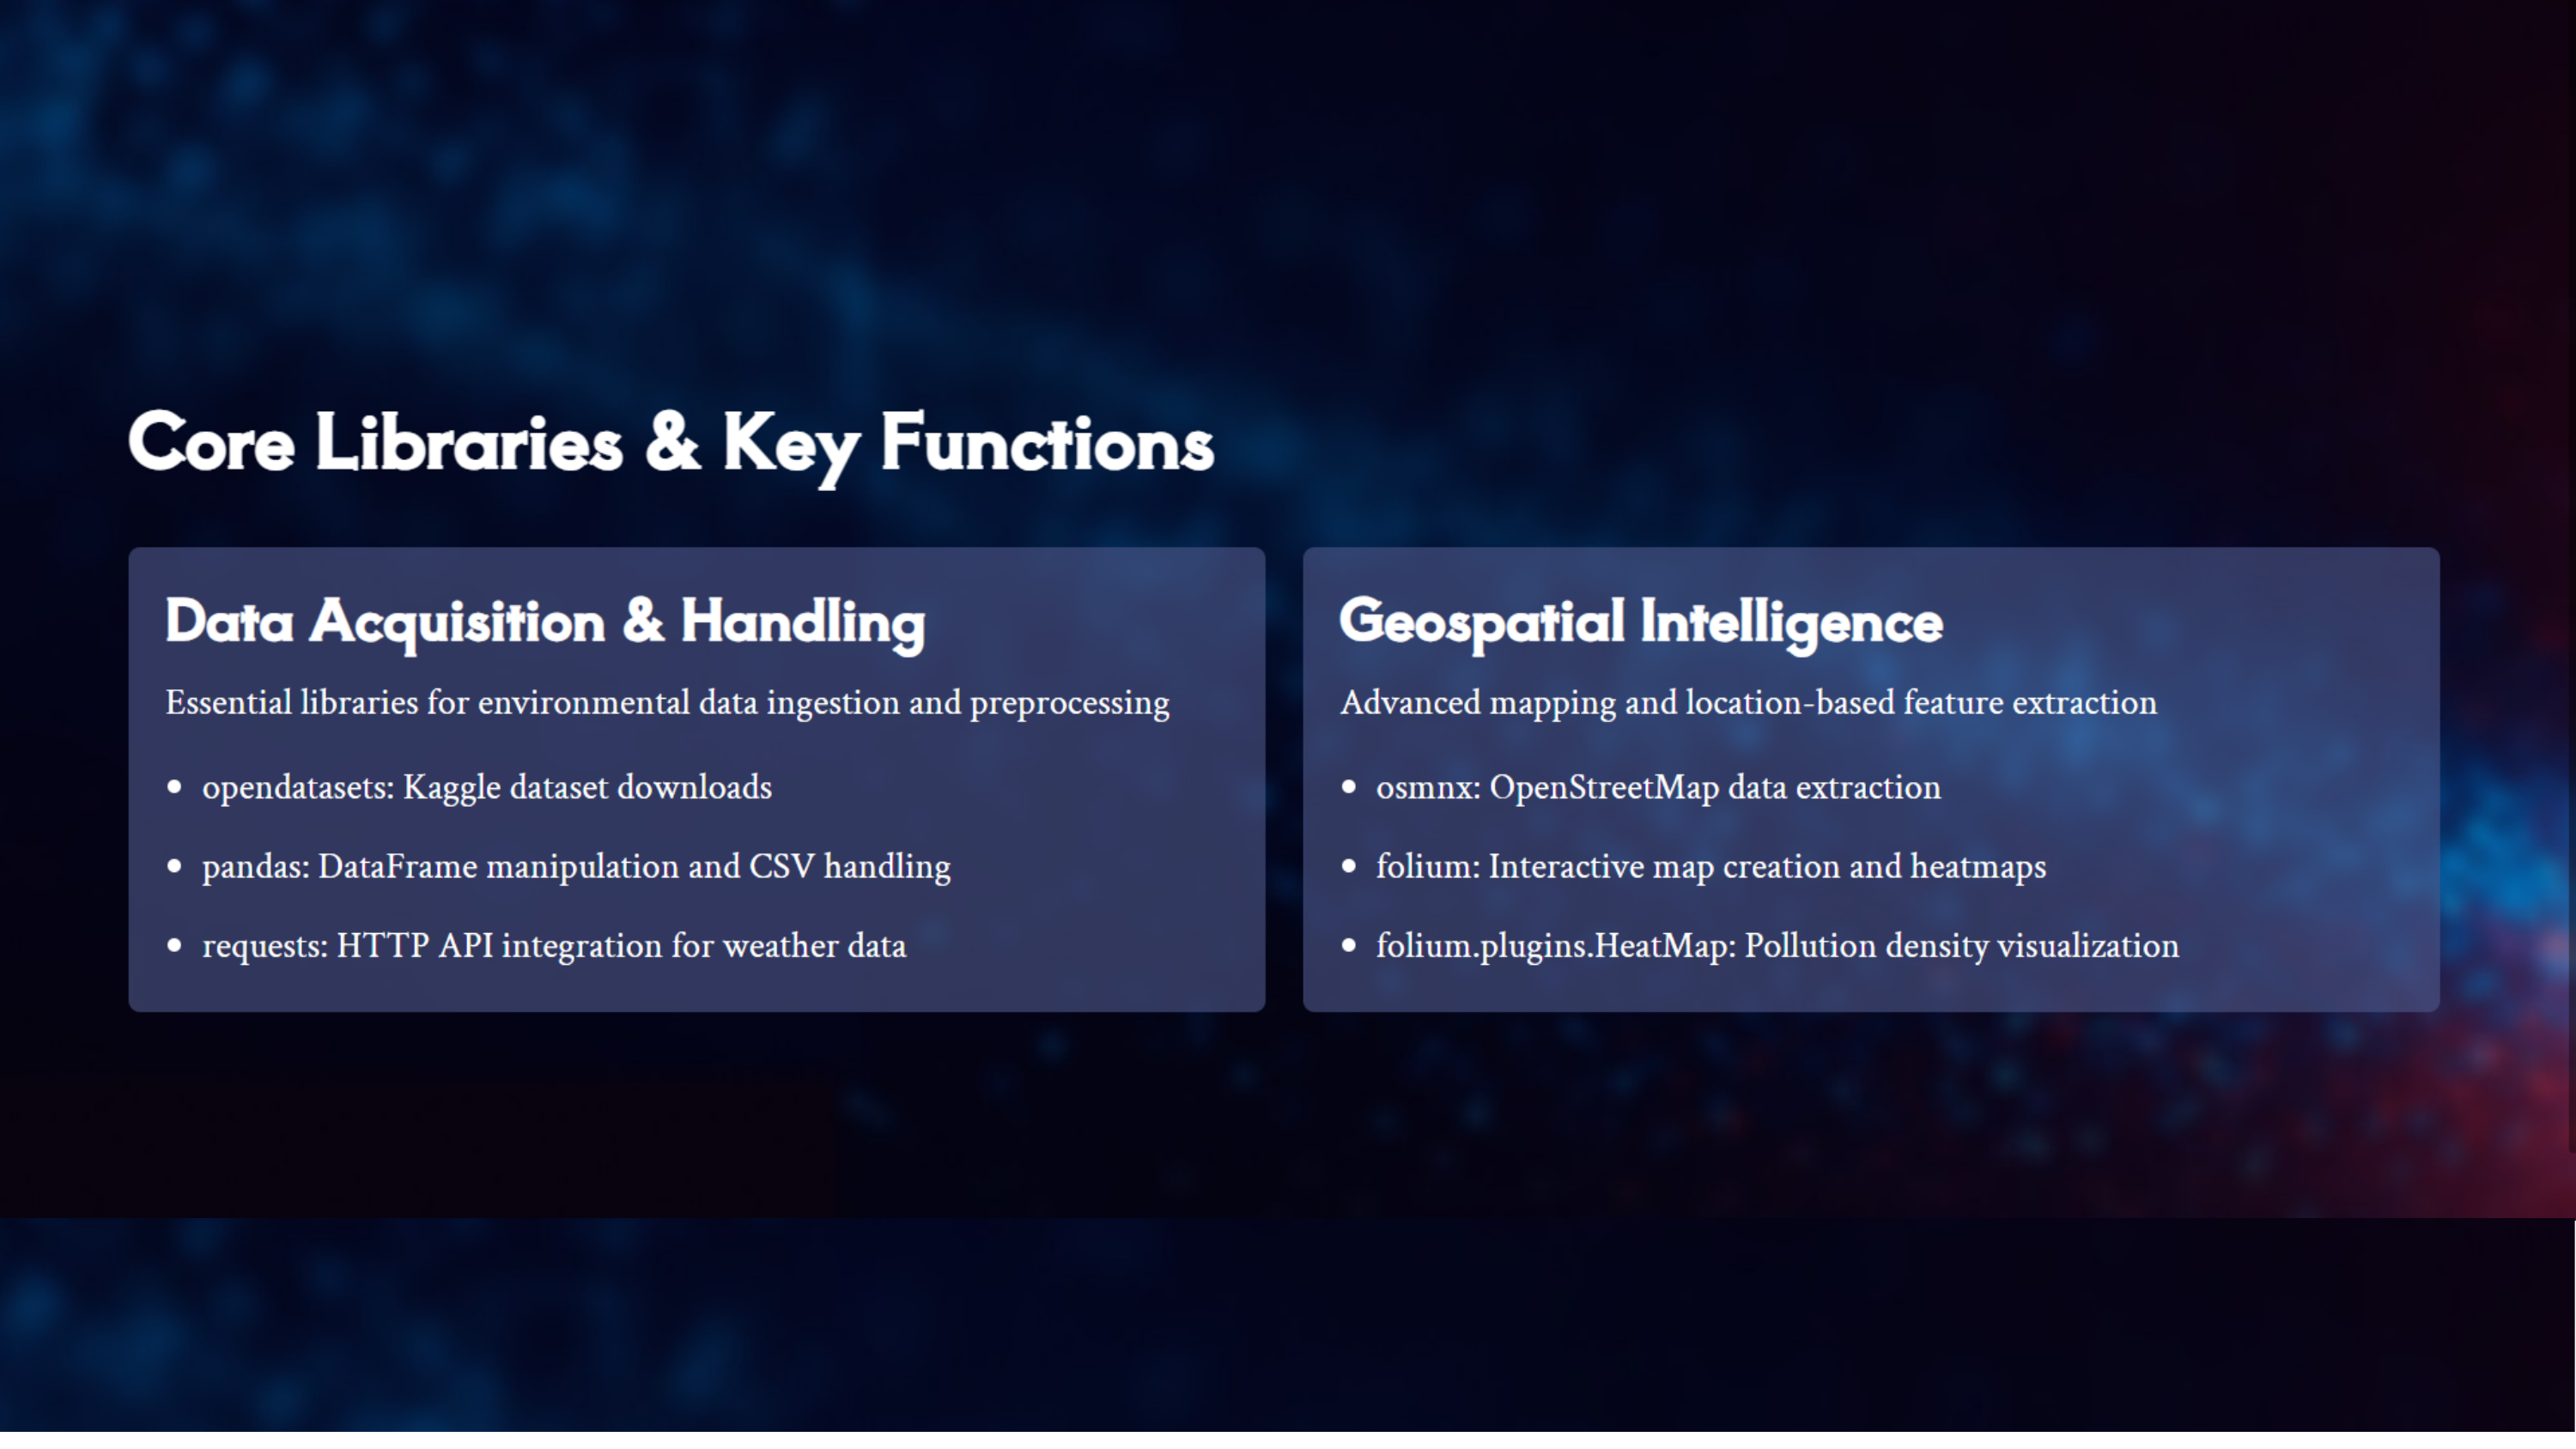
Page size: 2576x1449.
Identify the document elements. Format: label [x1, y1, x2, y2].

text_box [0, 1218, 2575, 1432]
text_box [0, 0, 2576, 1221]
